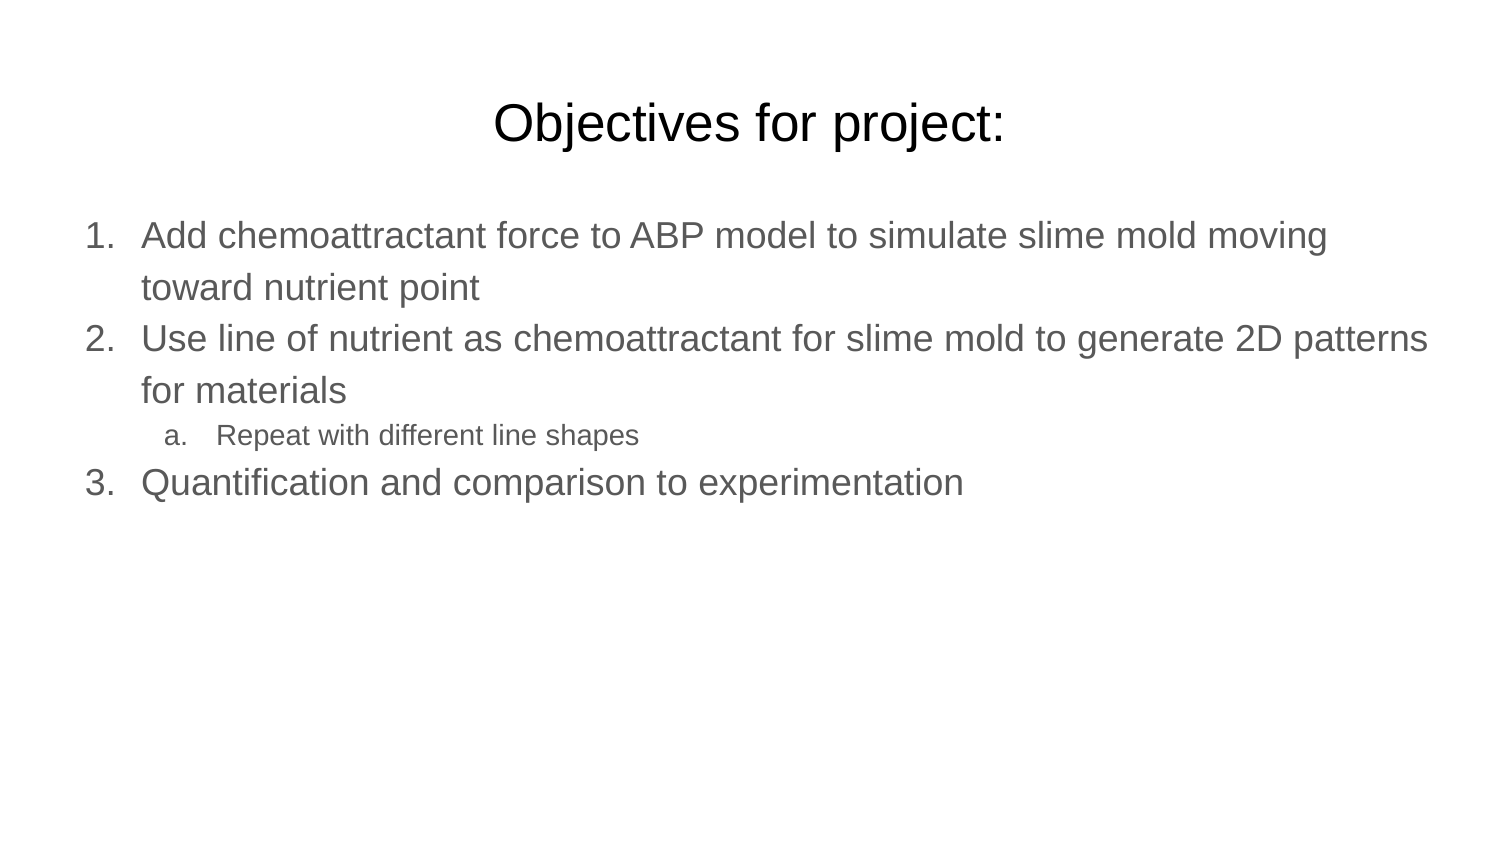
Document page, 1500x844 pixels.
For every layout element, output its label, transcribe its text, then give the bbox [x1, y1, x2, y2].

list Add chemoattractant force to ABP model to simulate slime mold moving toward nutrient point Use line of nutrient as chemoattractant for slime mold to generate 2D patterns for materials Repeat with different line shapes Quantification and comparison to experimentation [51, 189, 1449, 750]
title Objectives for project: [51, 72, 1449, 167]
